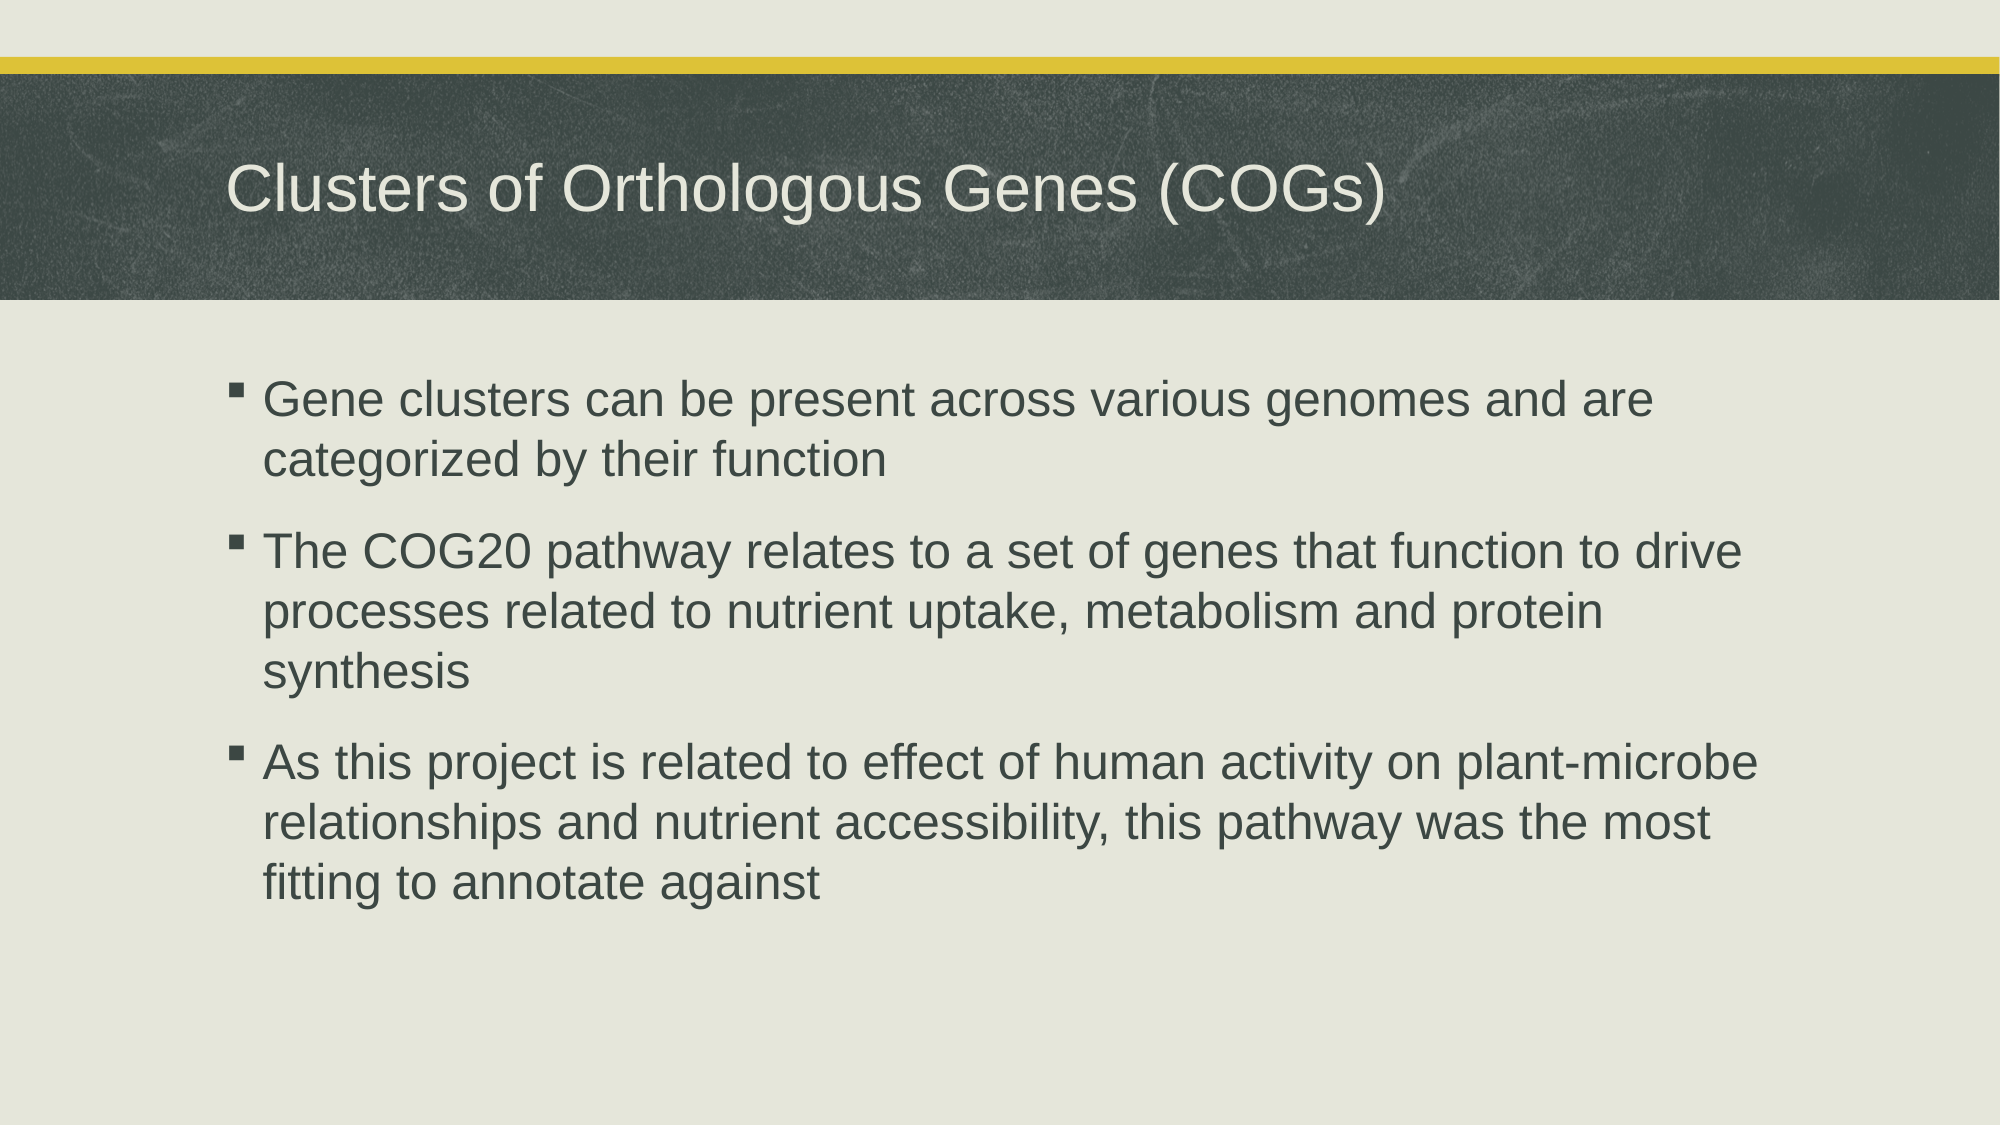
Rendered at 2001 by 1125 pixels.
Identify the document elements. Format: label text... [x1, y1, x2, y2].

list Gene clusters can be present across various genomes and are categorized by their function The COG20 pathway relates to a set of genes that function to drive processes related to nutrient uptake, metabolism and protein synthesis As this project is related to effect of human activity on plant-microbe relationships and nutrient accessibility, this pathway was the most fitting to annotate against [210, 359, 1790, 1014]
title Clusters of Orthologous Genes (COGs) [210, 76, 1790, 300]
picture [0, 74, 2000, 300]
